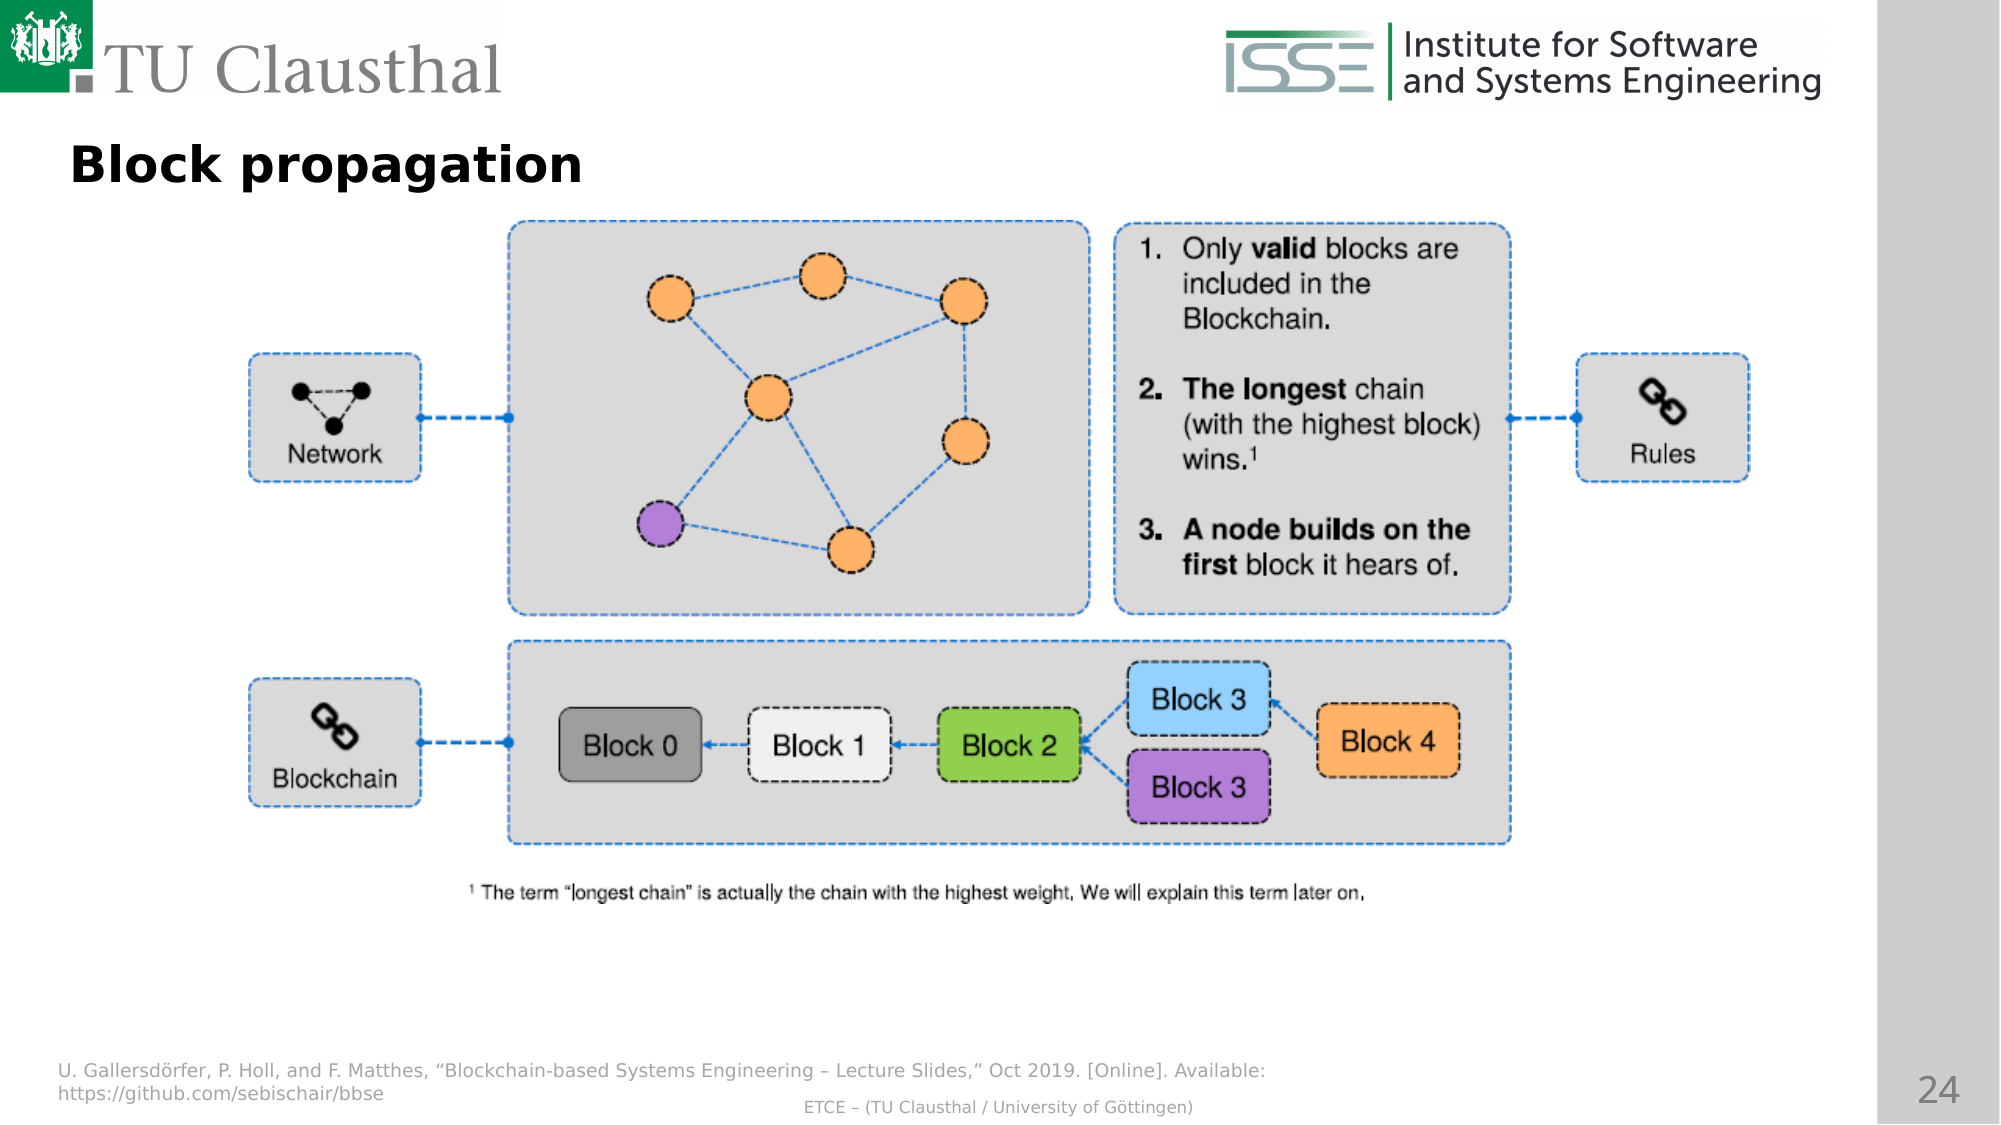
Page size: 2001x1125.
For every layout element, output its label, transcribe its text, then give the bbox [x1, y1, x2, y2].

text_box Block propagation [55, 125, 1819, 208]
text_box U. Gallersdörfer, P. Holl, and F. Matthes, “Blockchain-based Systems Engineering – Lecture Slides,” Oct 2019. [Online]. Available: https://github.com/sebischair/bbse [43, 1051, 1521, 1112]
picture [1218, 22, 1826, 107]
picture [248, 220, 1751, 905]
picture [0, 0, 501, 93]
